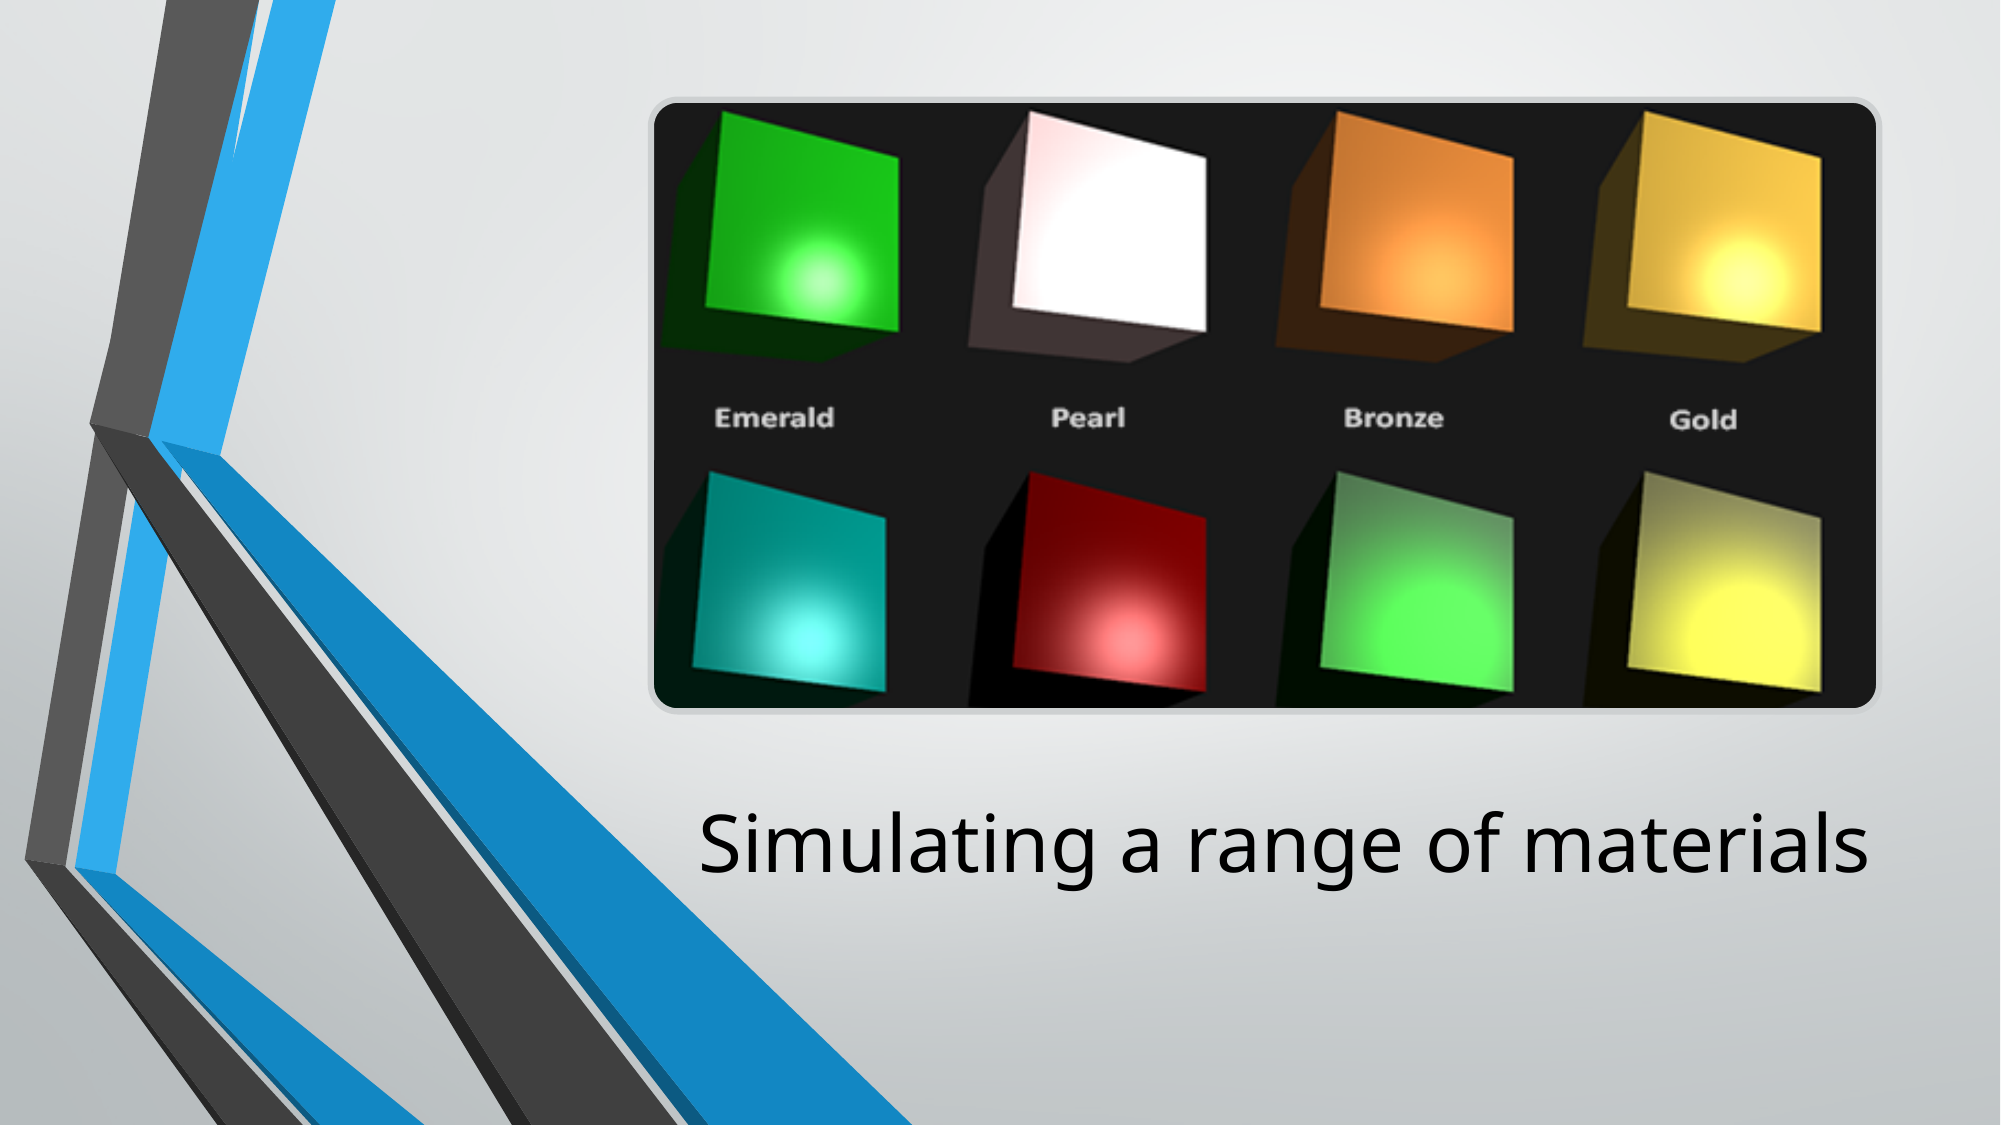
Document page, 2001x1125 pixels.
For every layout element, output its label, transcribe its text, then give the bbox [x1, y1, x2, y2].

picture [650, 99, 1880, 712]
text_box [89, 0, 913, 1125]
title Simulating a range of materials [913, 758, 1887, 896]
